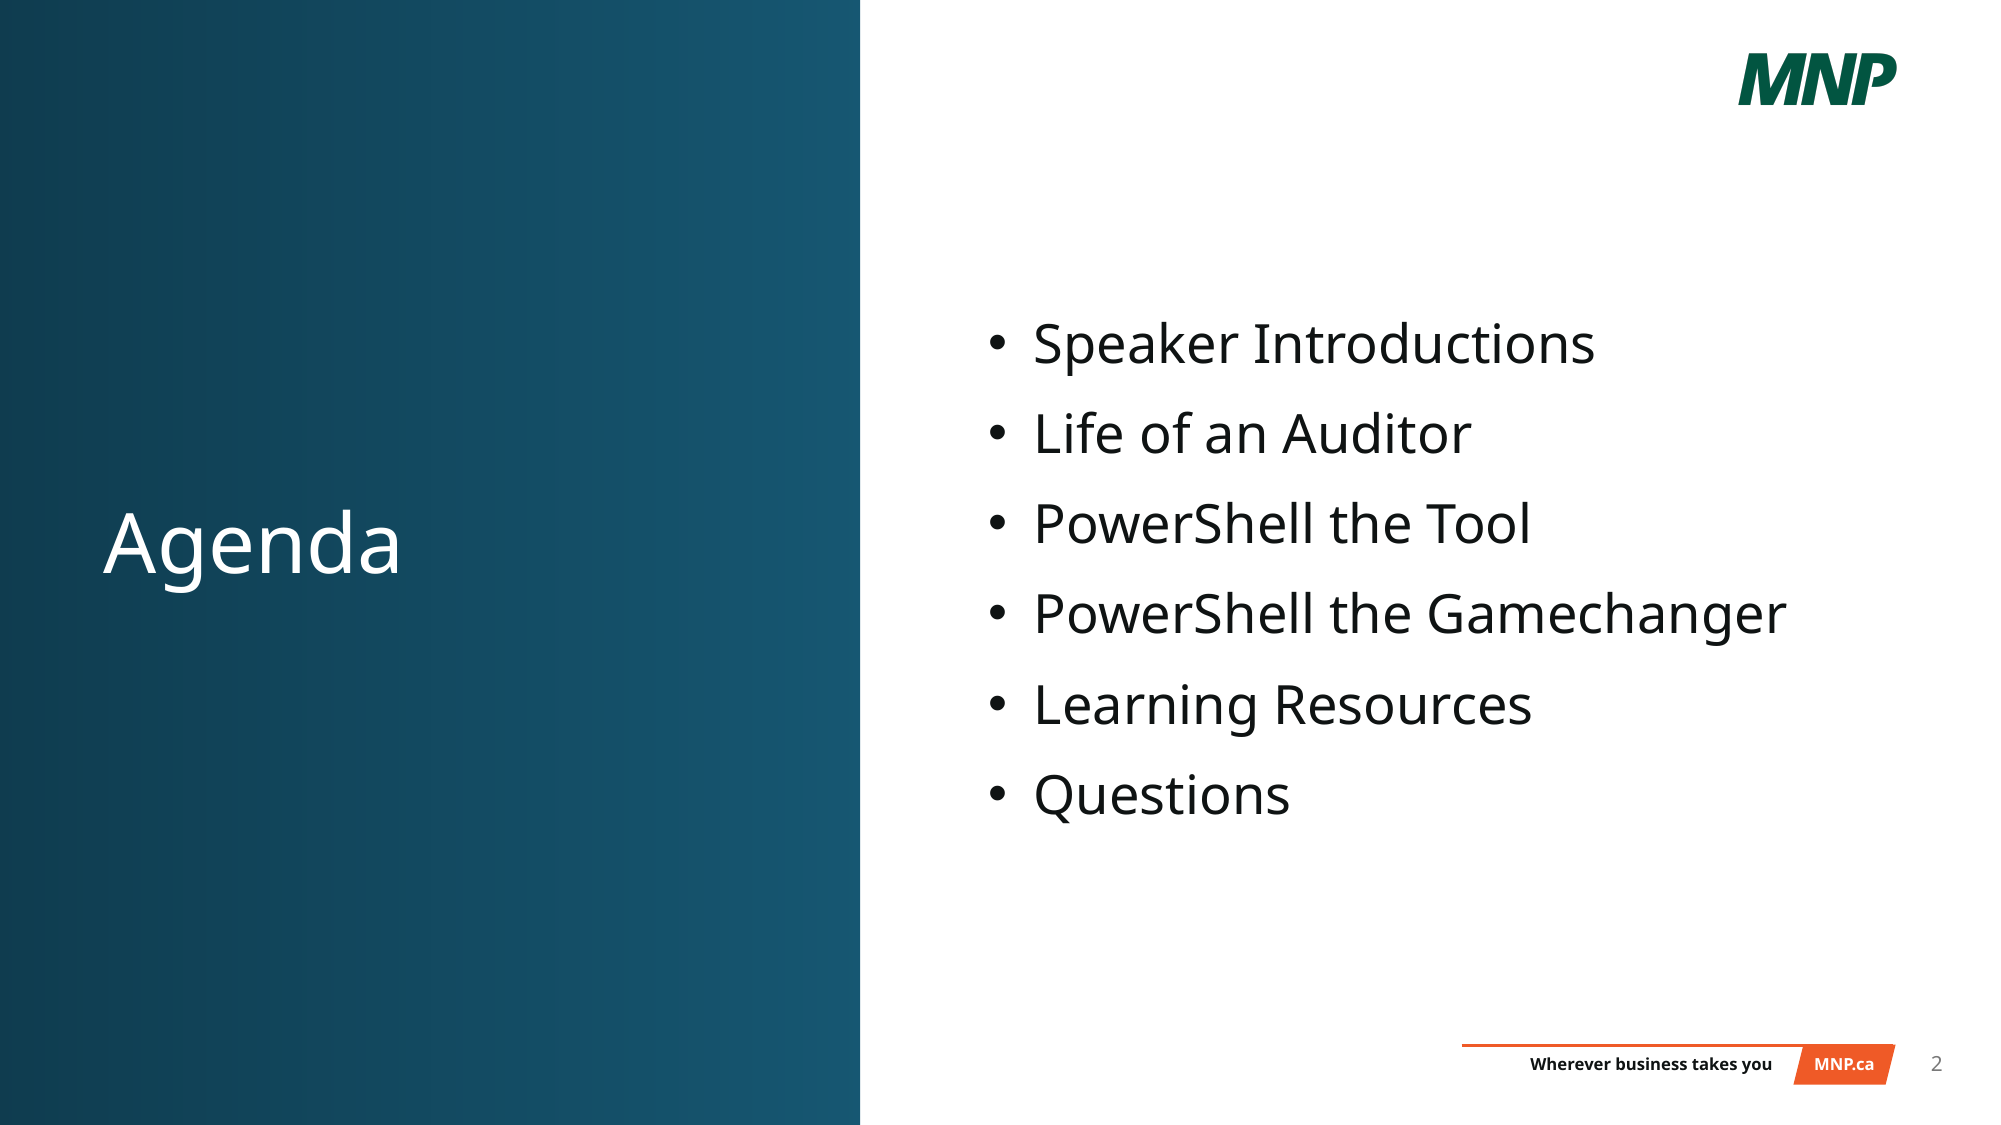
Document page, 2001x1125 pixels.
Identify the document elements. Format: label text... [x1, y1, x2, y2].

slide_number 2 [1895, 1043, 1978, 1085]
list Speaker Introductions Life of an Auditor PowerShell the Tool PowerShell the Gamechanger Learning Resources Questions [988, 104, 1897, 1024]
title Agenda [103, 501, 709, 593]
picture [1733, 48, 1905, 109]
